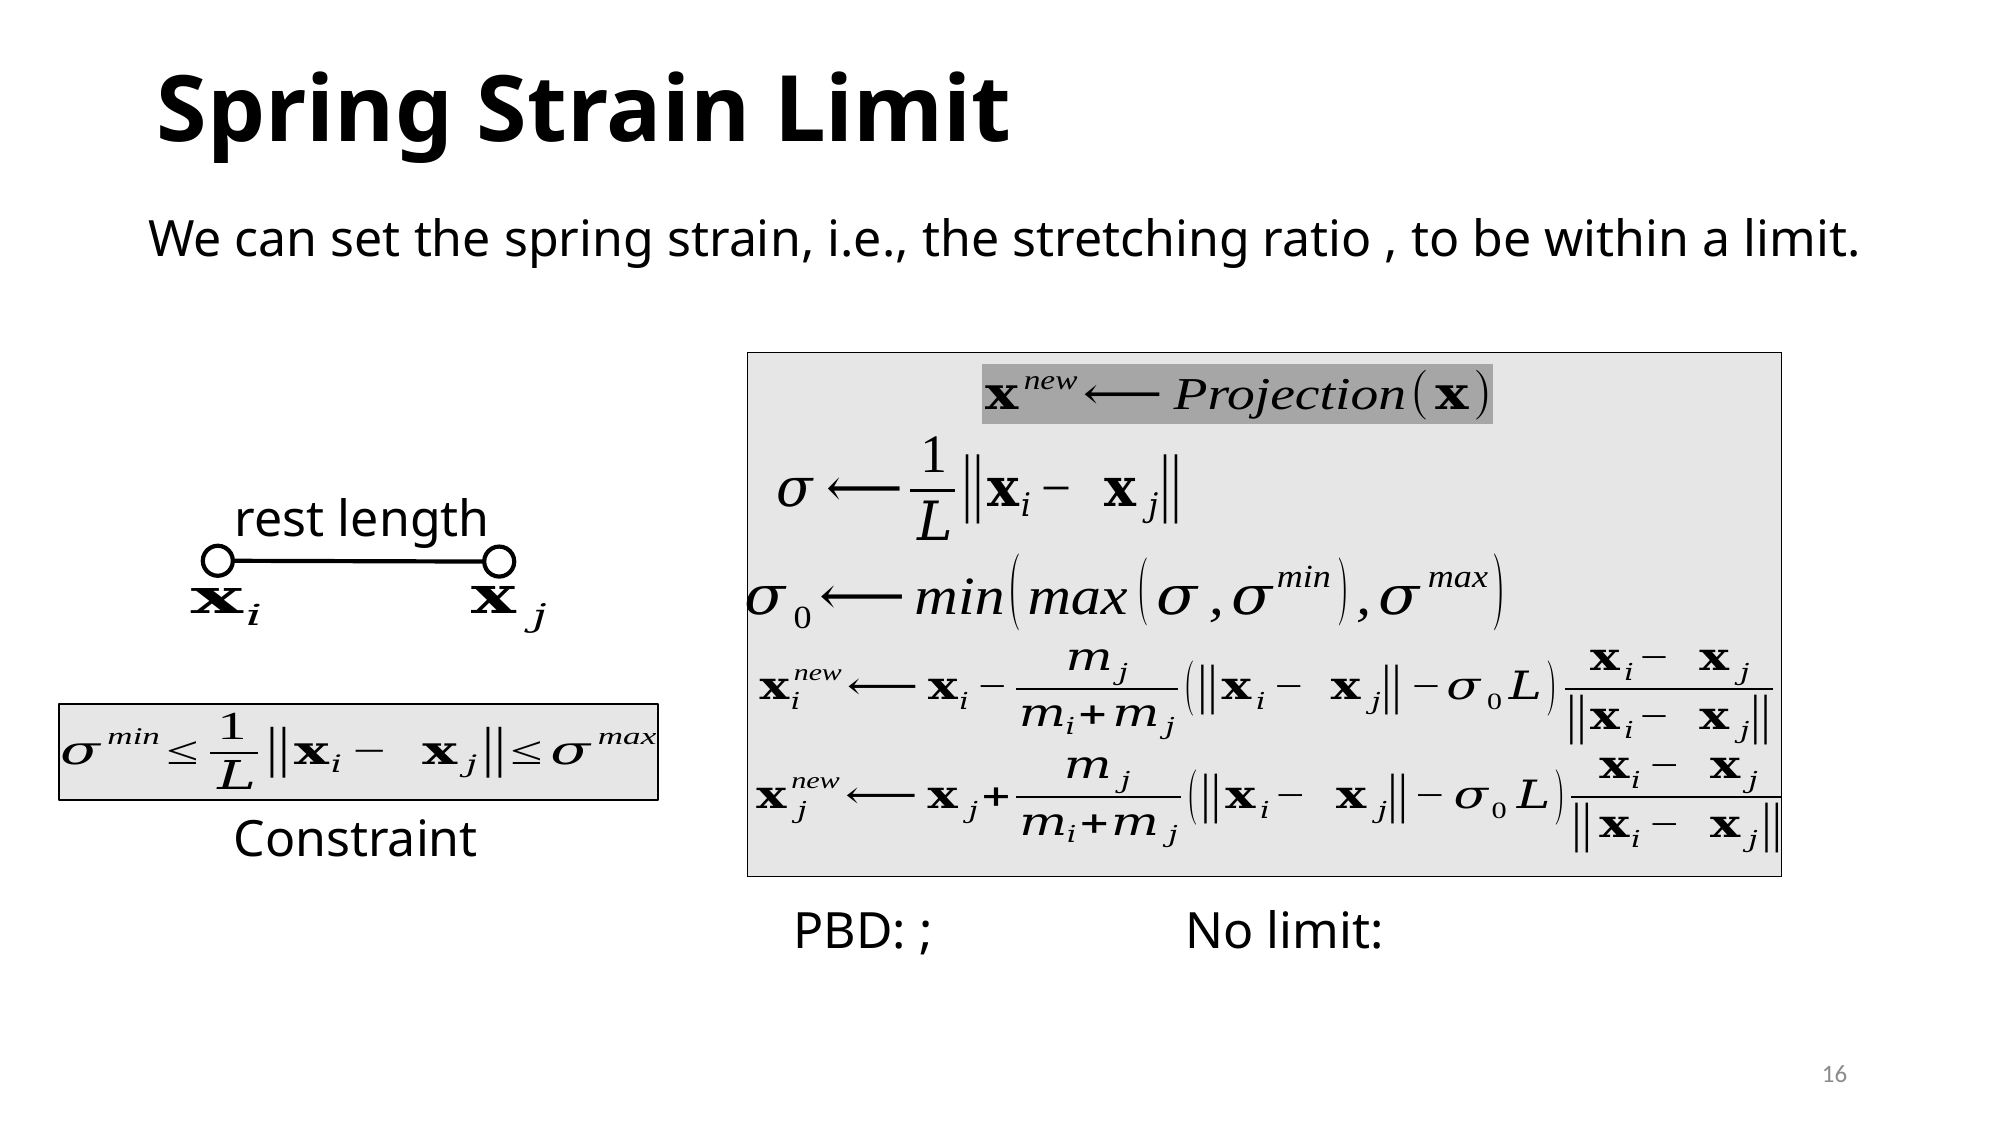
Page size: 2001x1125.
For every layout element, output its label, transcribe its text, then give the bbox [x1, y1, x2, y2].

text_box [747, 352, 1782, 877]
text_box [201, 544, 234, 577]
slide_number 16 [1412, 1042, 1863, 1103]
text_box [483, 545, 516, 578]
text_box Constraint [218, 801, 493, 874]
title Spring Strain Limit [141, 3, 1867, 221]
